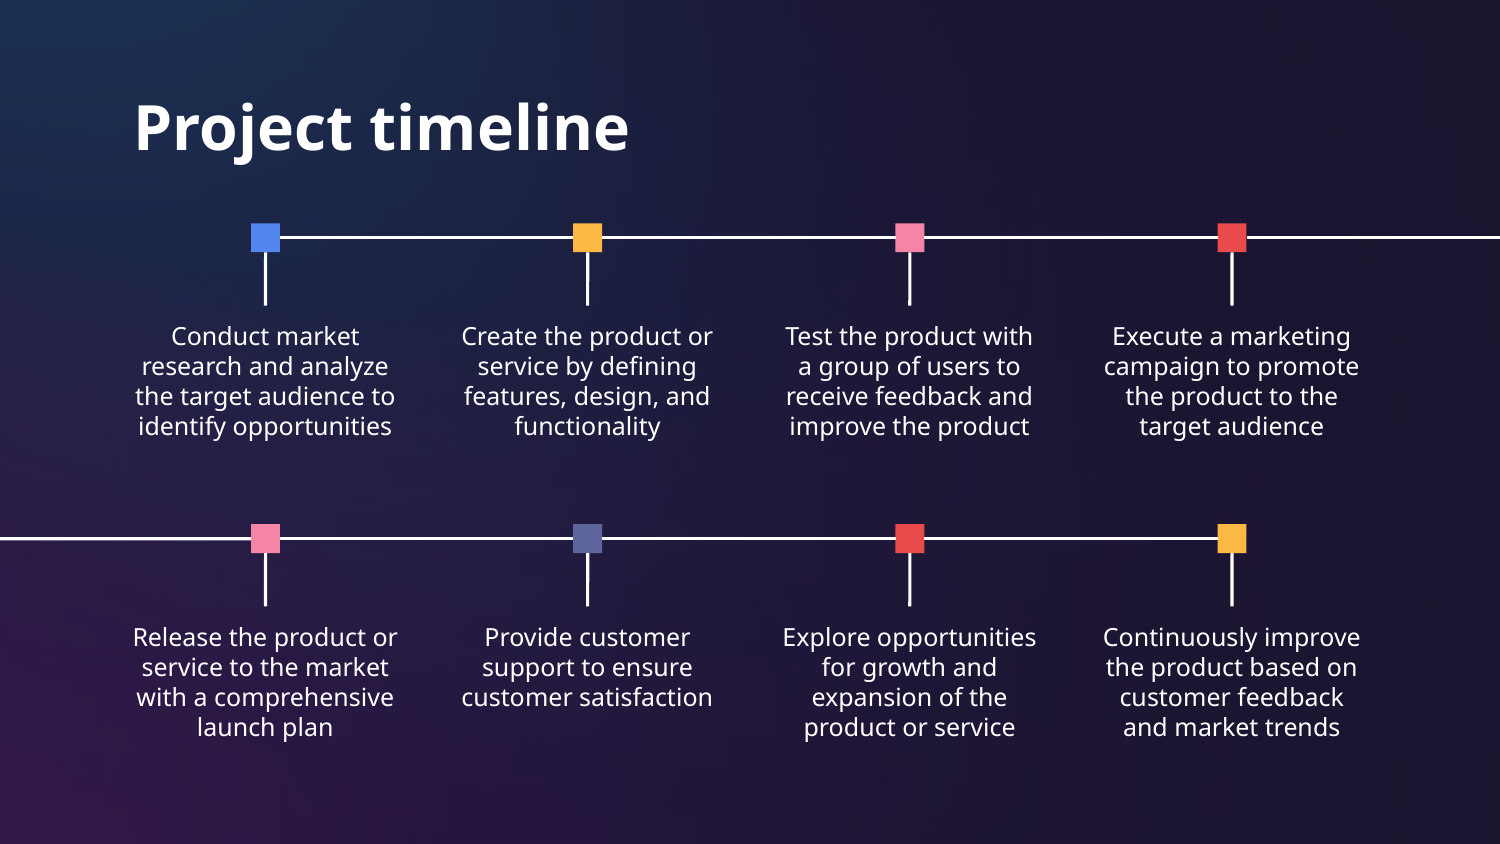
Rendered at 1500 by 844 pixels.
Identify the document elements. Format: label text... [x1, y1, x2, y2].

text_box [1217, 223, 1247, 253]
text_box Release the product or service to the market with a comprehensive launch plan [116, 606, 415, 747]
text_box Execute a marketing campaign to promote the product to the target audience [1083, 305, 1381, 446]
text_box [895, 223, 925, 253]
text_box [251, 223, 280, 253]
text_box [1217, 524, 1247, 554]
text_box [895, 524, 925, 554]
text_box [573, 524, 603, 554]
text_box [251, 524, 280, 554]
text_box Create the product or service by defining features, design, and functionality [439, 305, 737, 446]
title Project timeline [118, 72, 1382, 167]
text_box Test the product with a group of users to receive feedback and improve the product [761, 305, 1059, 446]
text_box Continuously improve the product based on customer feedback and market trends [1083, 606, 1381, 747]
text_box [573, 223, 603, 253]
text_box Provide customer support to ensure customer satisfaction [439, 606, 737, 747]
text_box Conduct market research and analyze the target audience to identify opportunities [116, 305, 415, 446]
text_box Explore opportunities for growth and expansion of the product or service [761, 606, 1059, 747]
